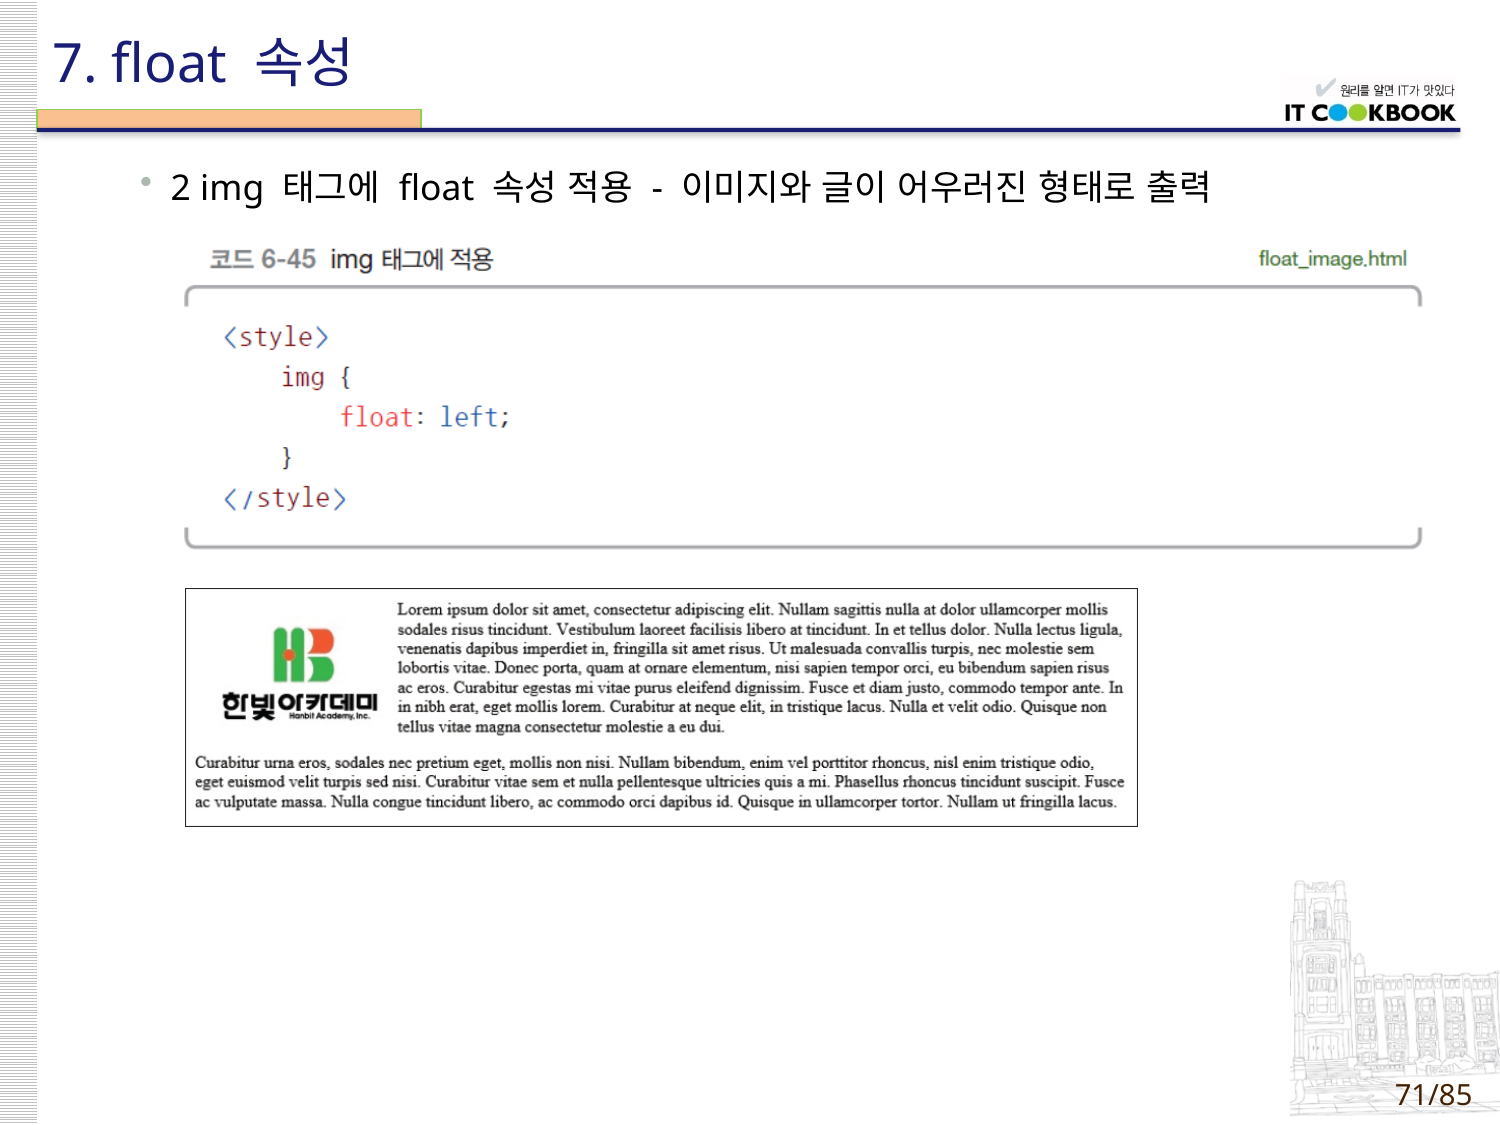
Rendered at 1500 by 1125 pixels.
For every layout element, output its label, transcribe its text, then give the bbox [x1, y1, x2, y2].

picture [182, 245, 1424, 551]
title 7. float 속성 [37, 13, 1278, 109]
picture [1290, 874, 1500, 1125]
picture [1281, 75, 1459, 123]
picture [182, 585, 1139, 829]
list 2 img 태그에 float 속성 적용 - 이미지와 글이 어우러진 형태로 출력 [37, 152, 1463, 1091]
picture [1442, 1095, 1451, 1103]
